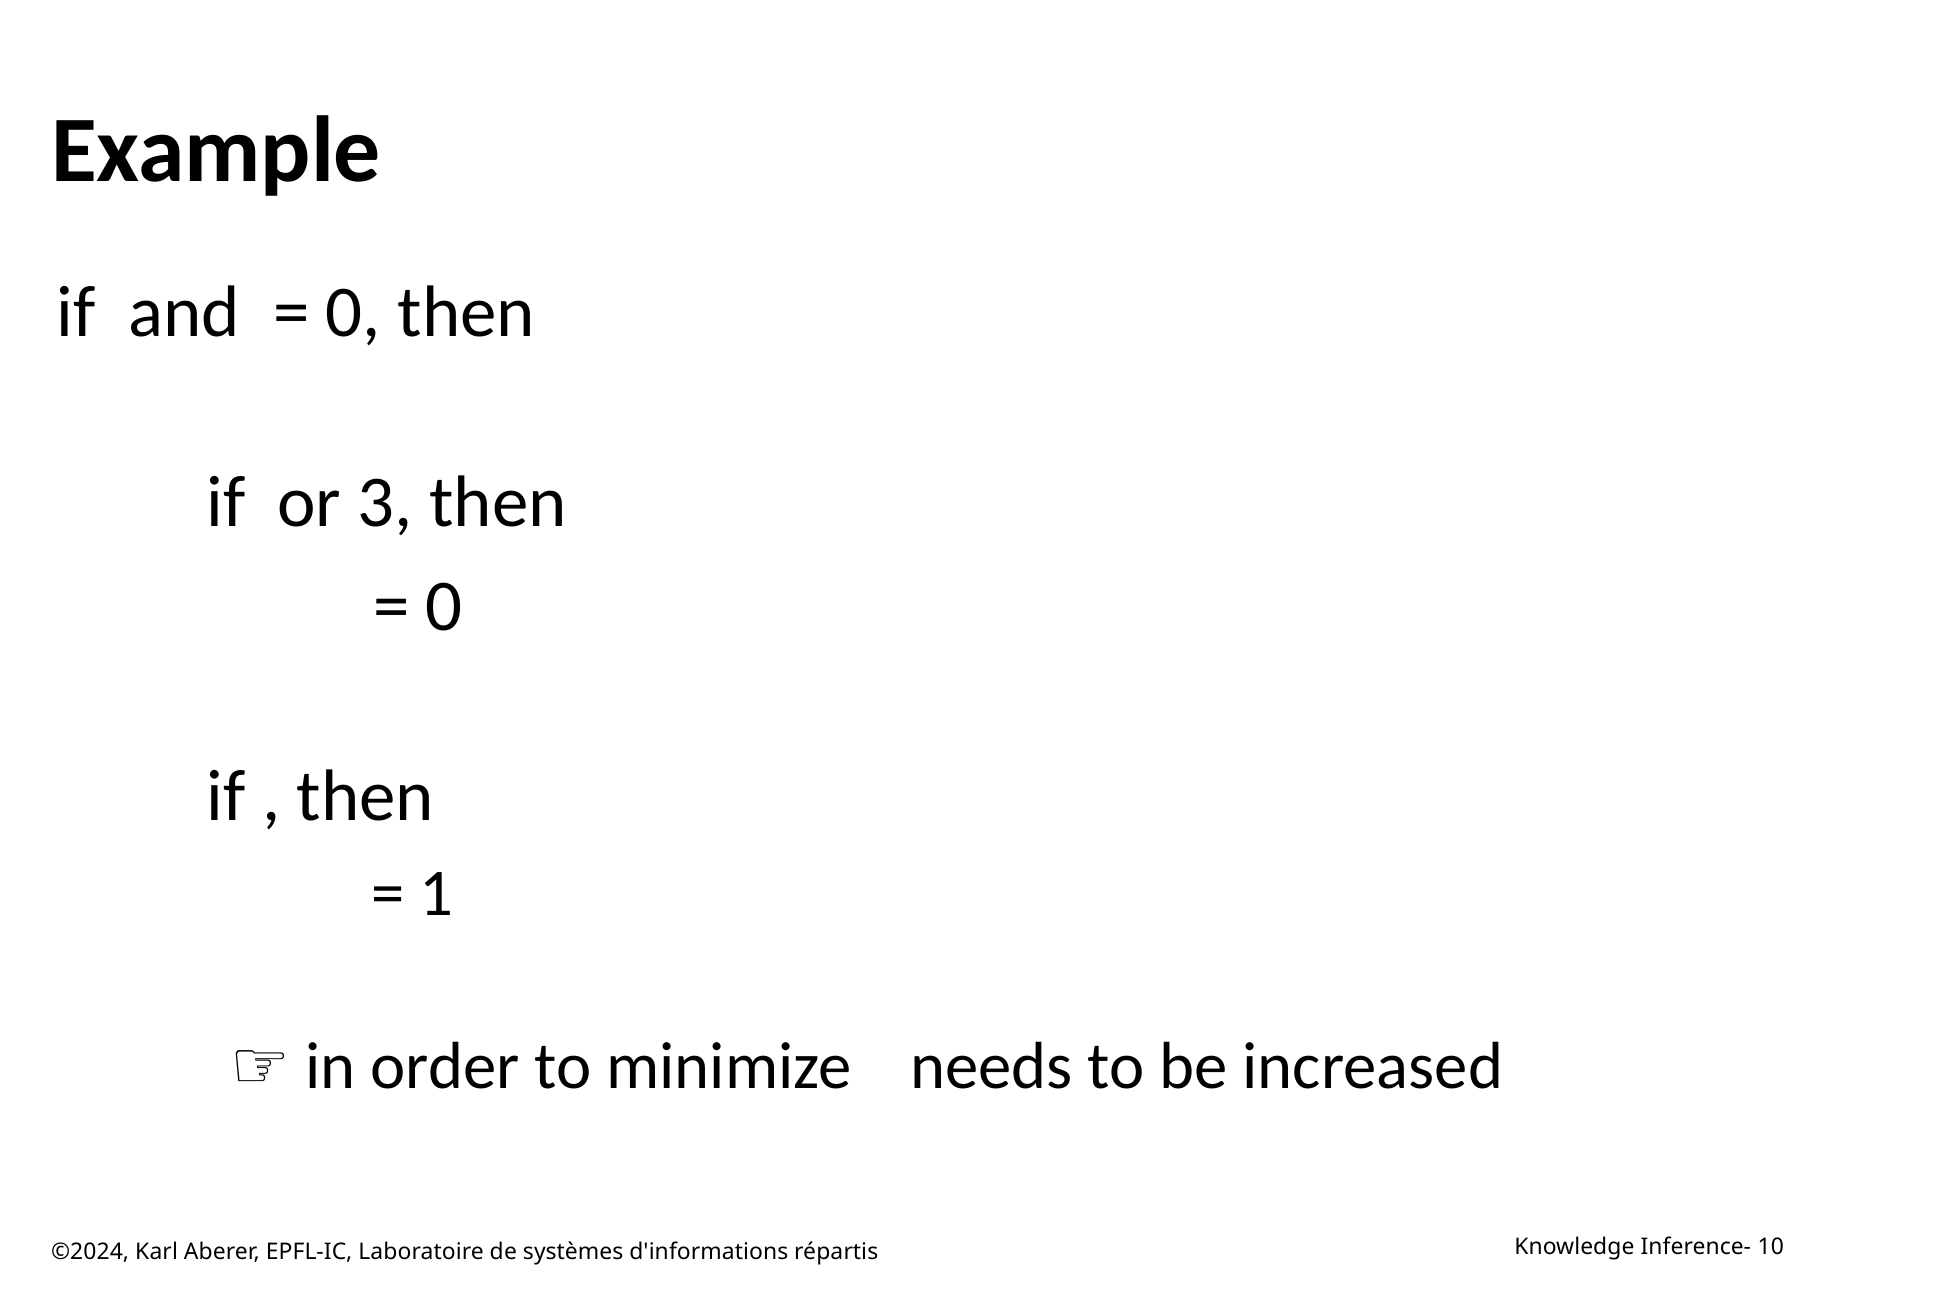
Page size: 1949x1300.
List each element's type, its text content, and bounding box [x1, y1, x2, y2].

title Example [32, 57, 1803, 232]
footer ©2024, Karl Aberer, EPFL-IC, Laboratoire de systèmes d'informations répartis [32, 1227, 1284, 1271]
